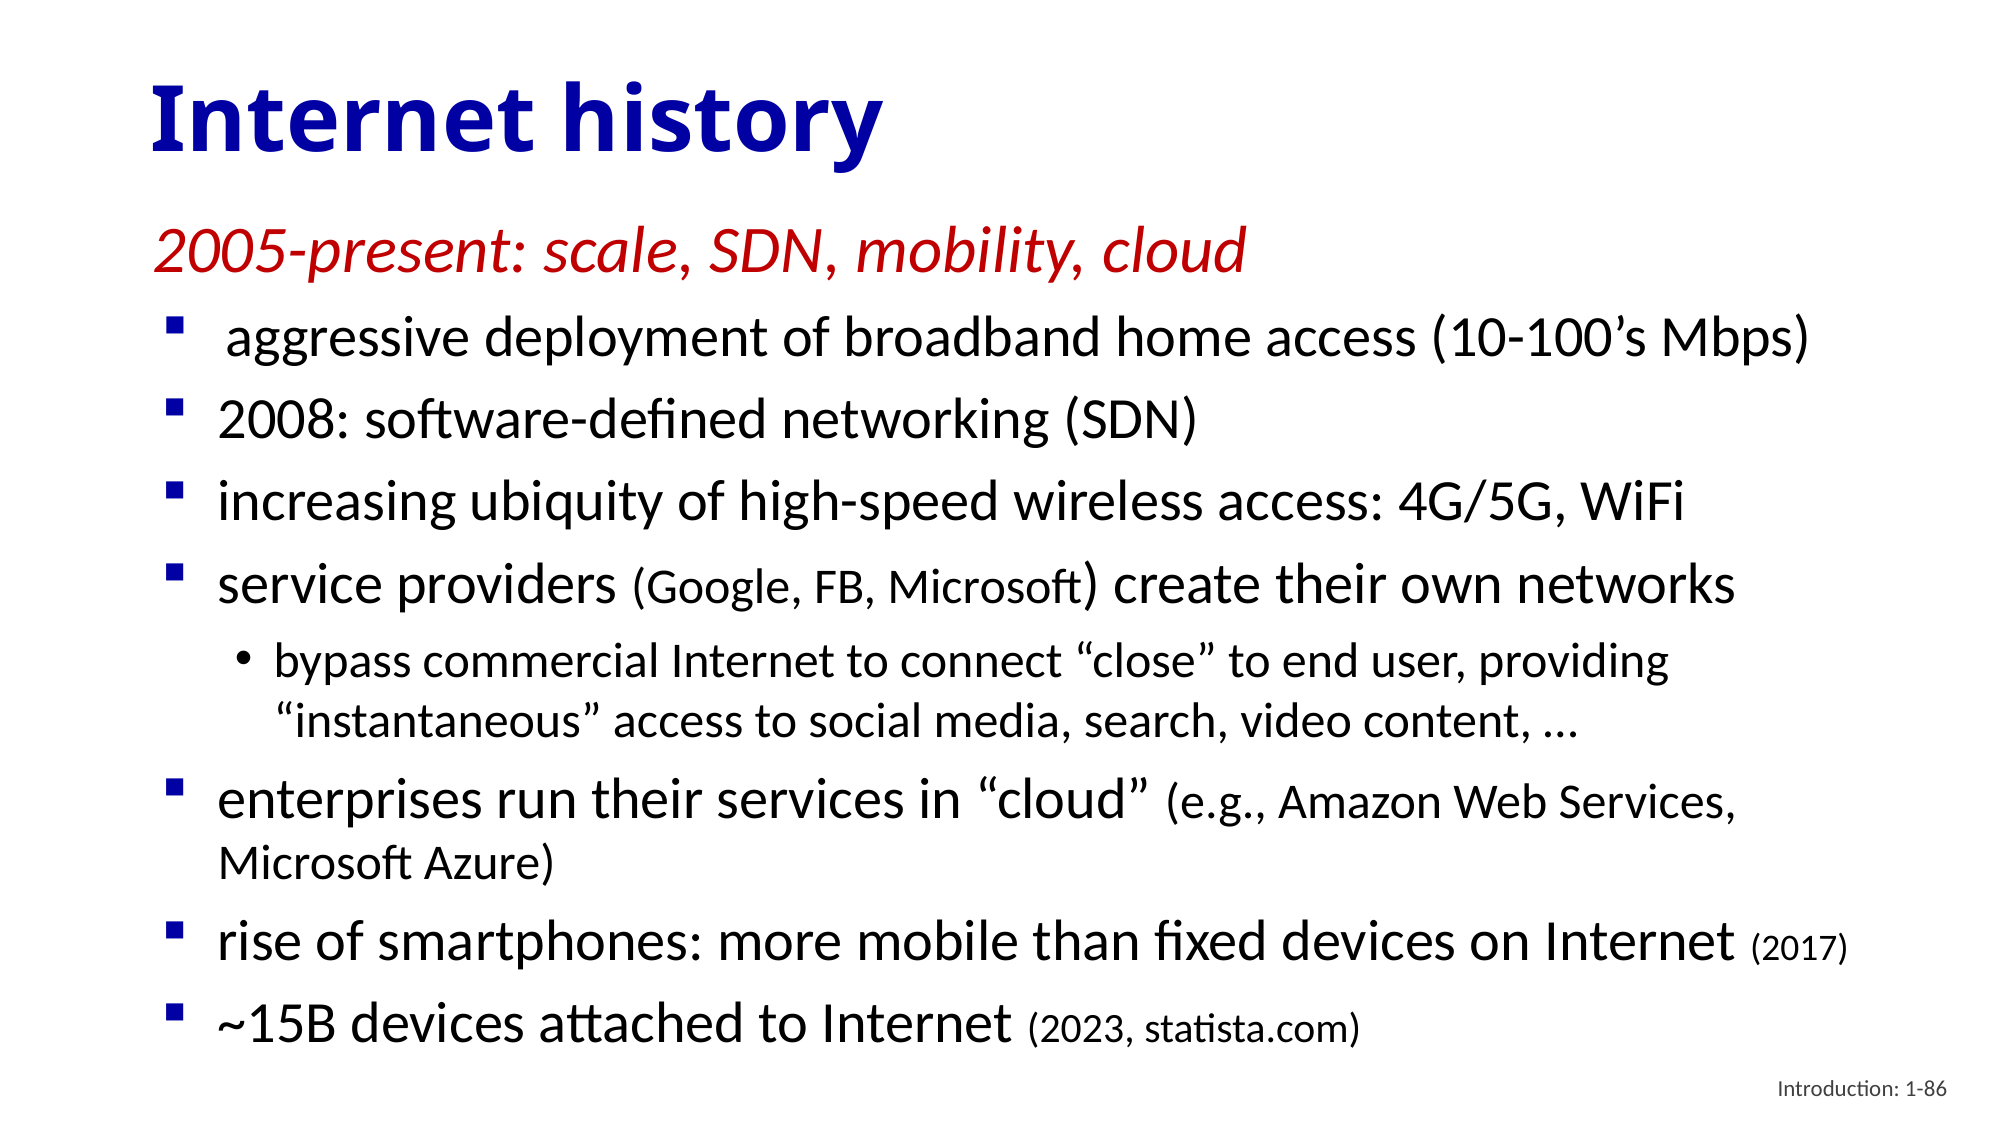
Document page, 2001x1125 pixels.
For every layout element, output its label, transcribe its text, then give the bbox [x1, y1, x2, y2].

text_box aggressive deployment of broadband home access (10-100’s Mbps) 2008: software-defined networking (SDN) increasing ubiquity of high-speed wireless access: 4G/5G, WiFi service providers (Google, FB, Microsoft) create their own networks bypass commercial Internet to connect “close” to end user, providing “instantaneous” access to social media, search, video content, … enterprises run their services in “cloud” (e.g., Amazon Web Services, Microsoft Azure) rise of smartphones: more mobile than fixed devices on Internet (2017) ~15B devices attached to Internet (2023, statista.com) [125, 290, 1953, 1067]
title Internet history [135, 47, 1861, 195]
text_box 2005-present: scale, SDN, mobility, cloud [137, 198, 1265, 294]
slide_number Introduction: 1- [1512, 1056, 1963, 1117]
